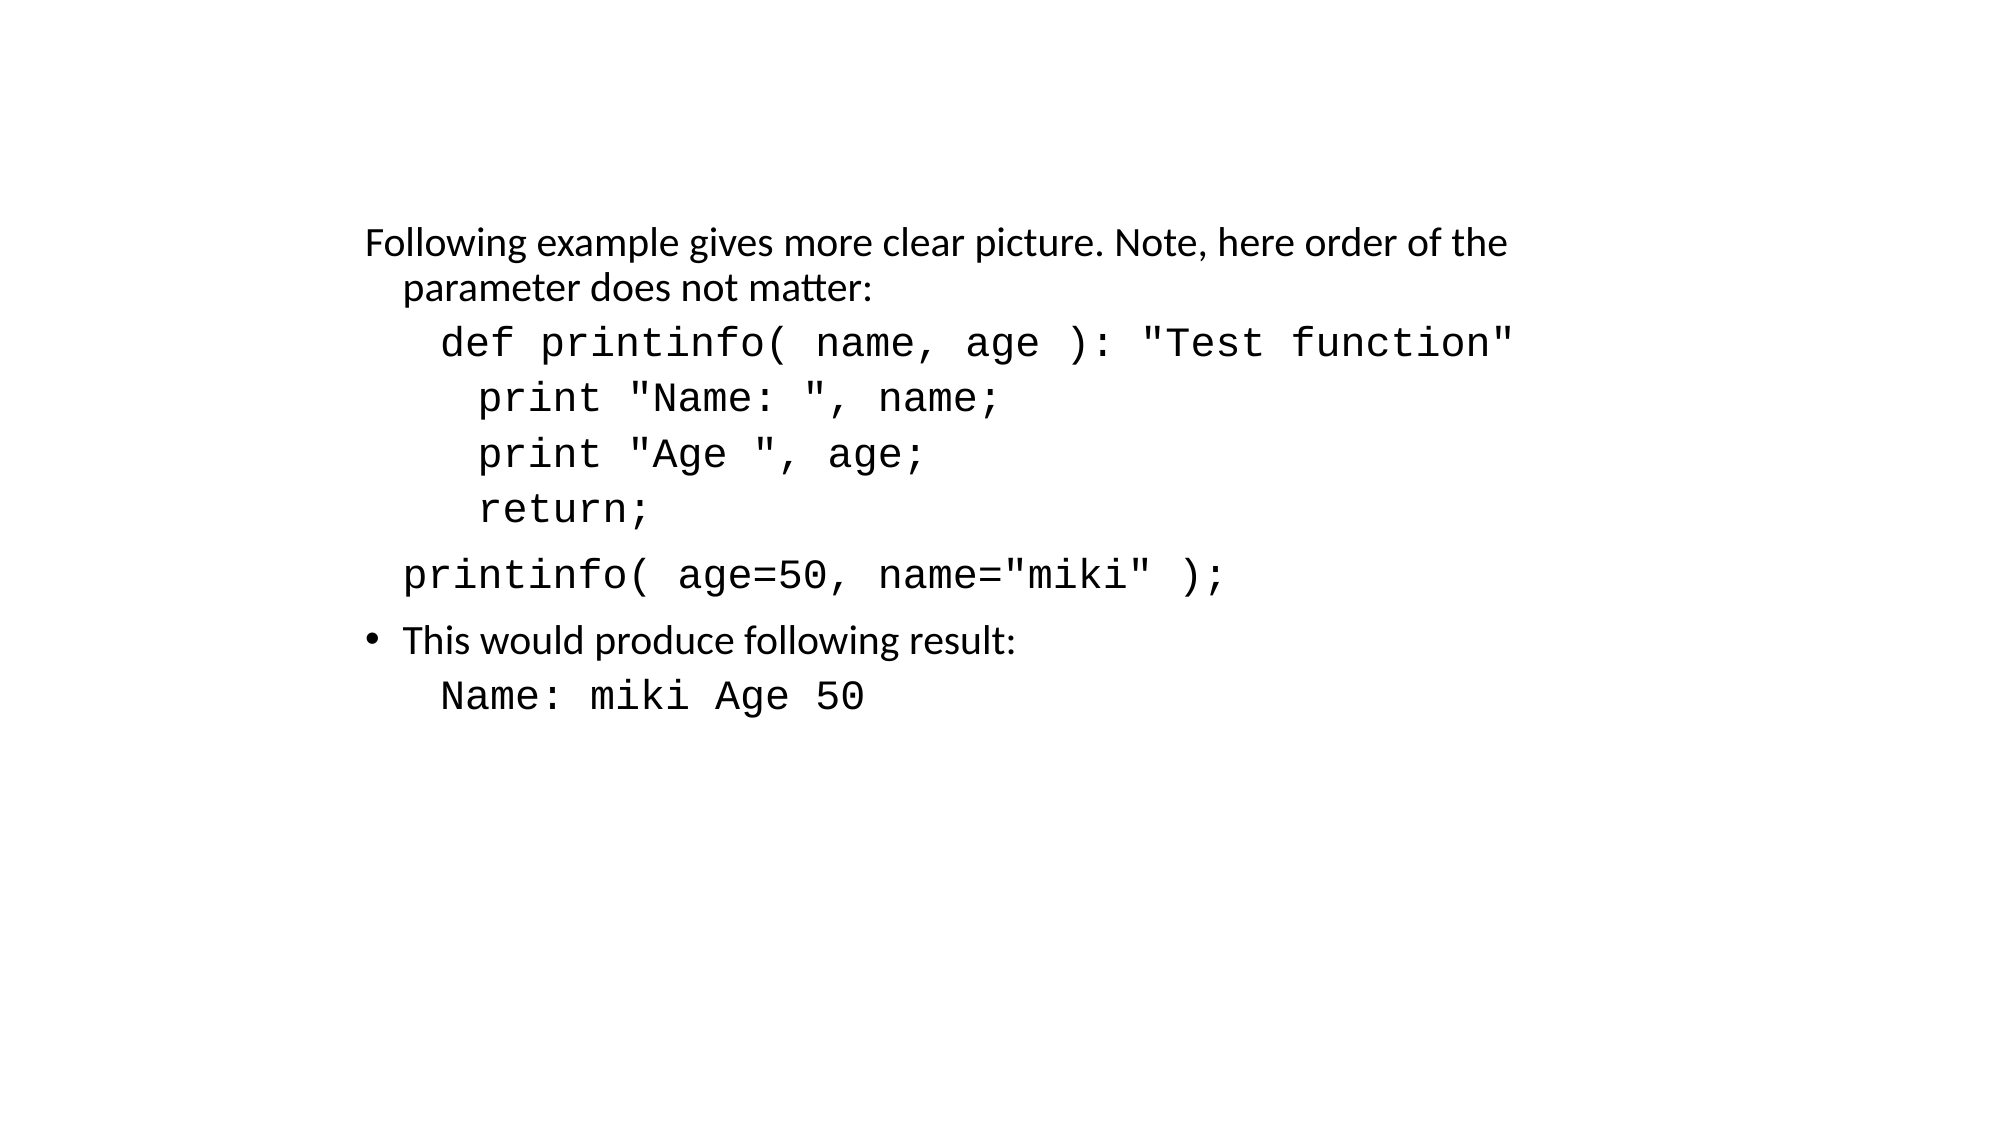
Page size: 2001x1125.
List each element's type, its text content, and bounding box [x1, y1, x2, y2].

list Following example gives more clear picture. Note, here order of the parameter does not matter: def printinfo( name, age ): "Test function" print "Name: ", name; print "Age ", age; return; printinfo( age=50, name="miki" ); This would produce following result: Name: miki Age 50 [350, 212, 1688, 1013]
